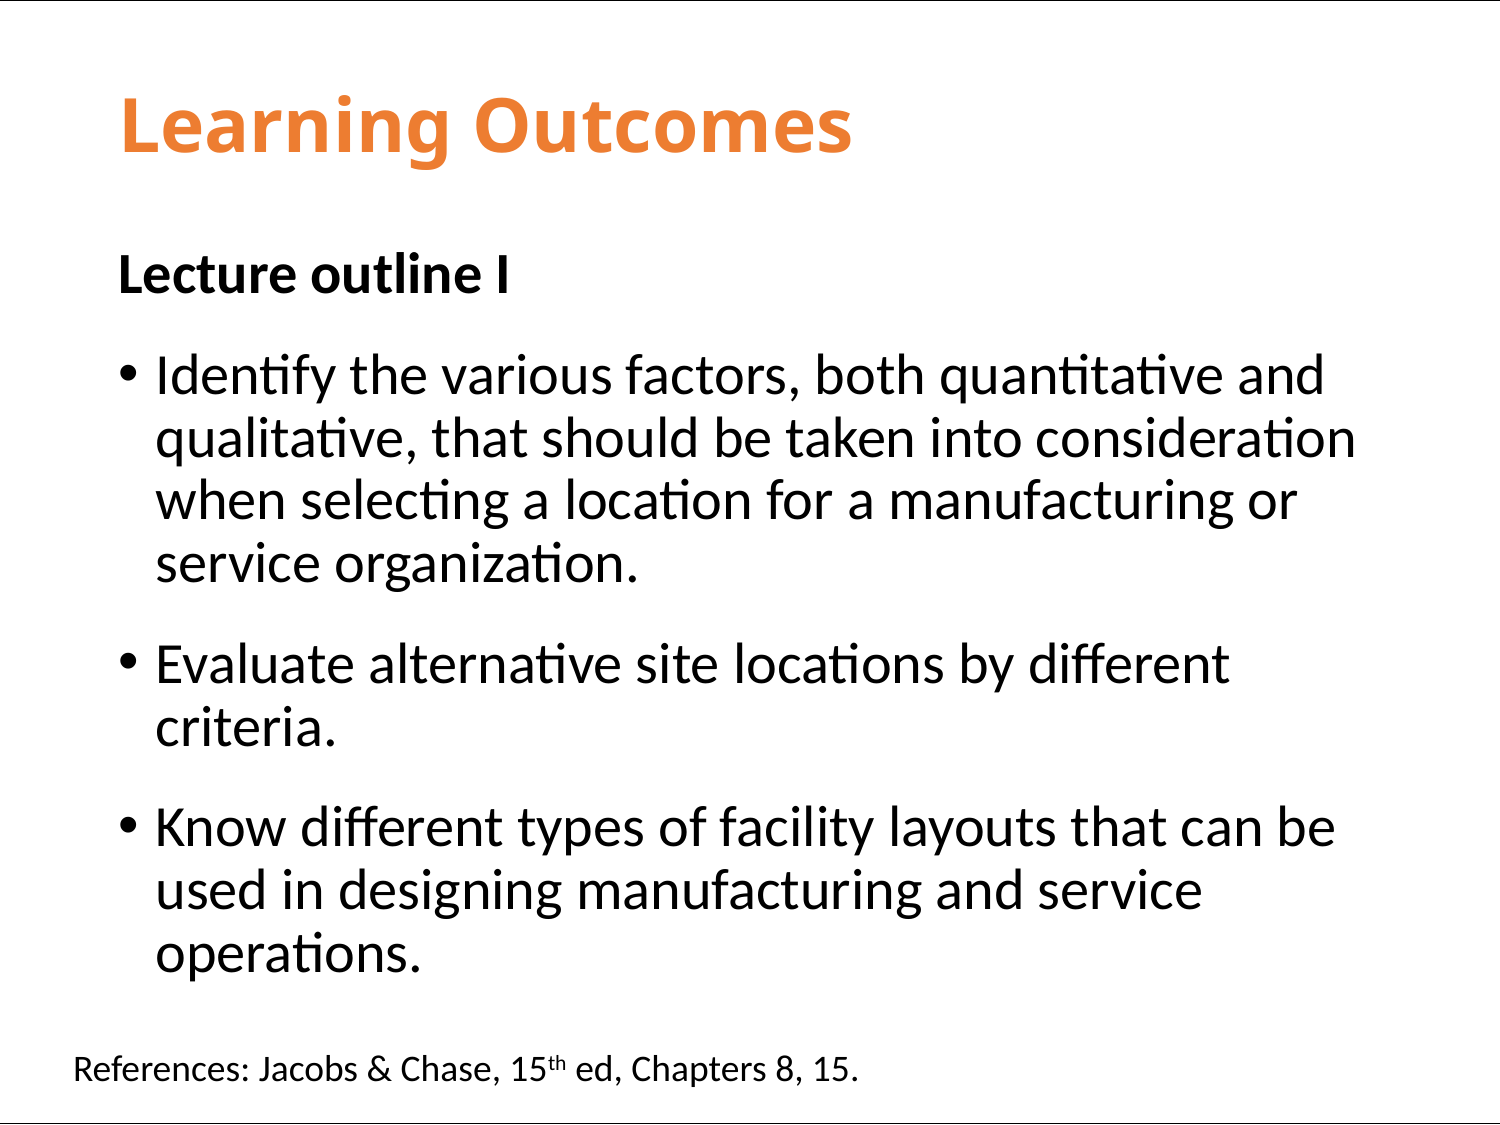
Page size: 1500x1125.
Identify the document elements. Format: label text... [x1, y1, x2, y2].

list Lecture outline I Identify the various factors, both quantitative and qualitative, that should be taken into consideration when selecting a location for a manufacturing or service organization. Evaluate alternative site locations by different criteria. Know different types of facility layouts that can be used in designing manufacturing and service operations. [103, 236, 1397, 1022]
title Learning Outcomes [103, 59, 1397, 196]
text_box References: Jacobs & Chase, 15th ed, Chapters 8, 15. [58, 1036, 875, 1097]
